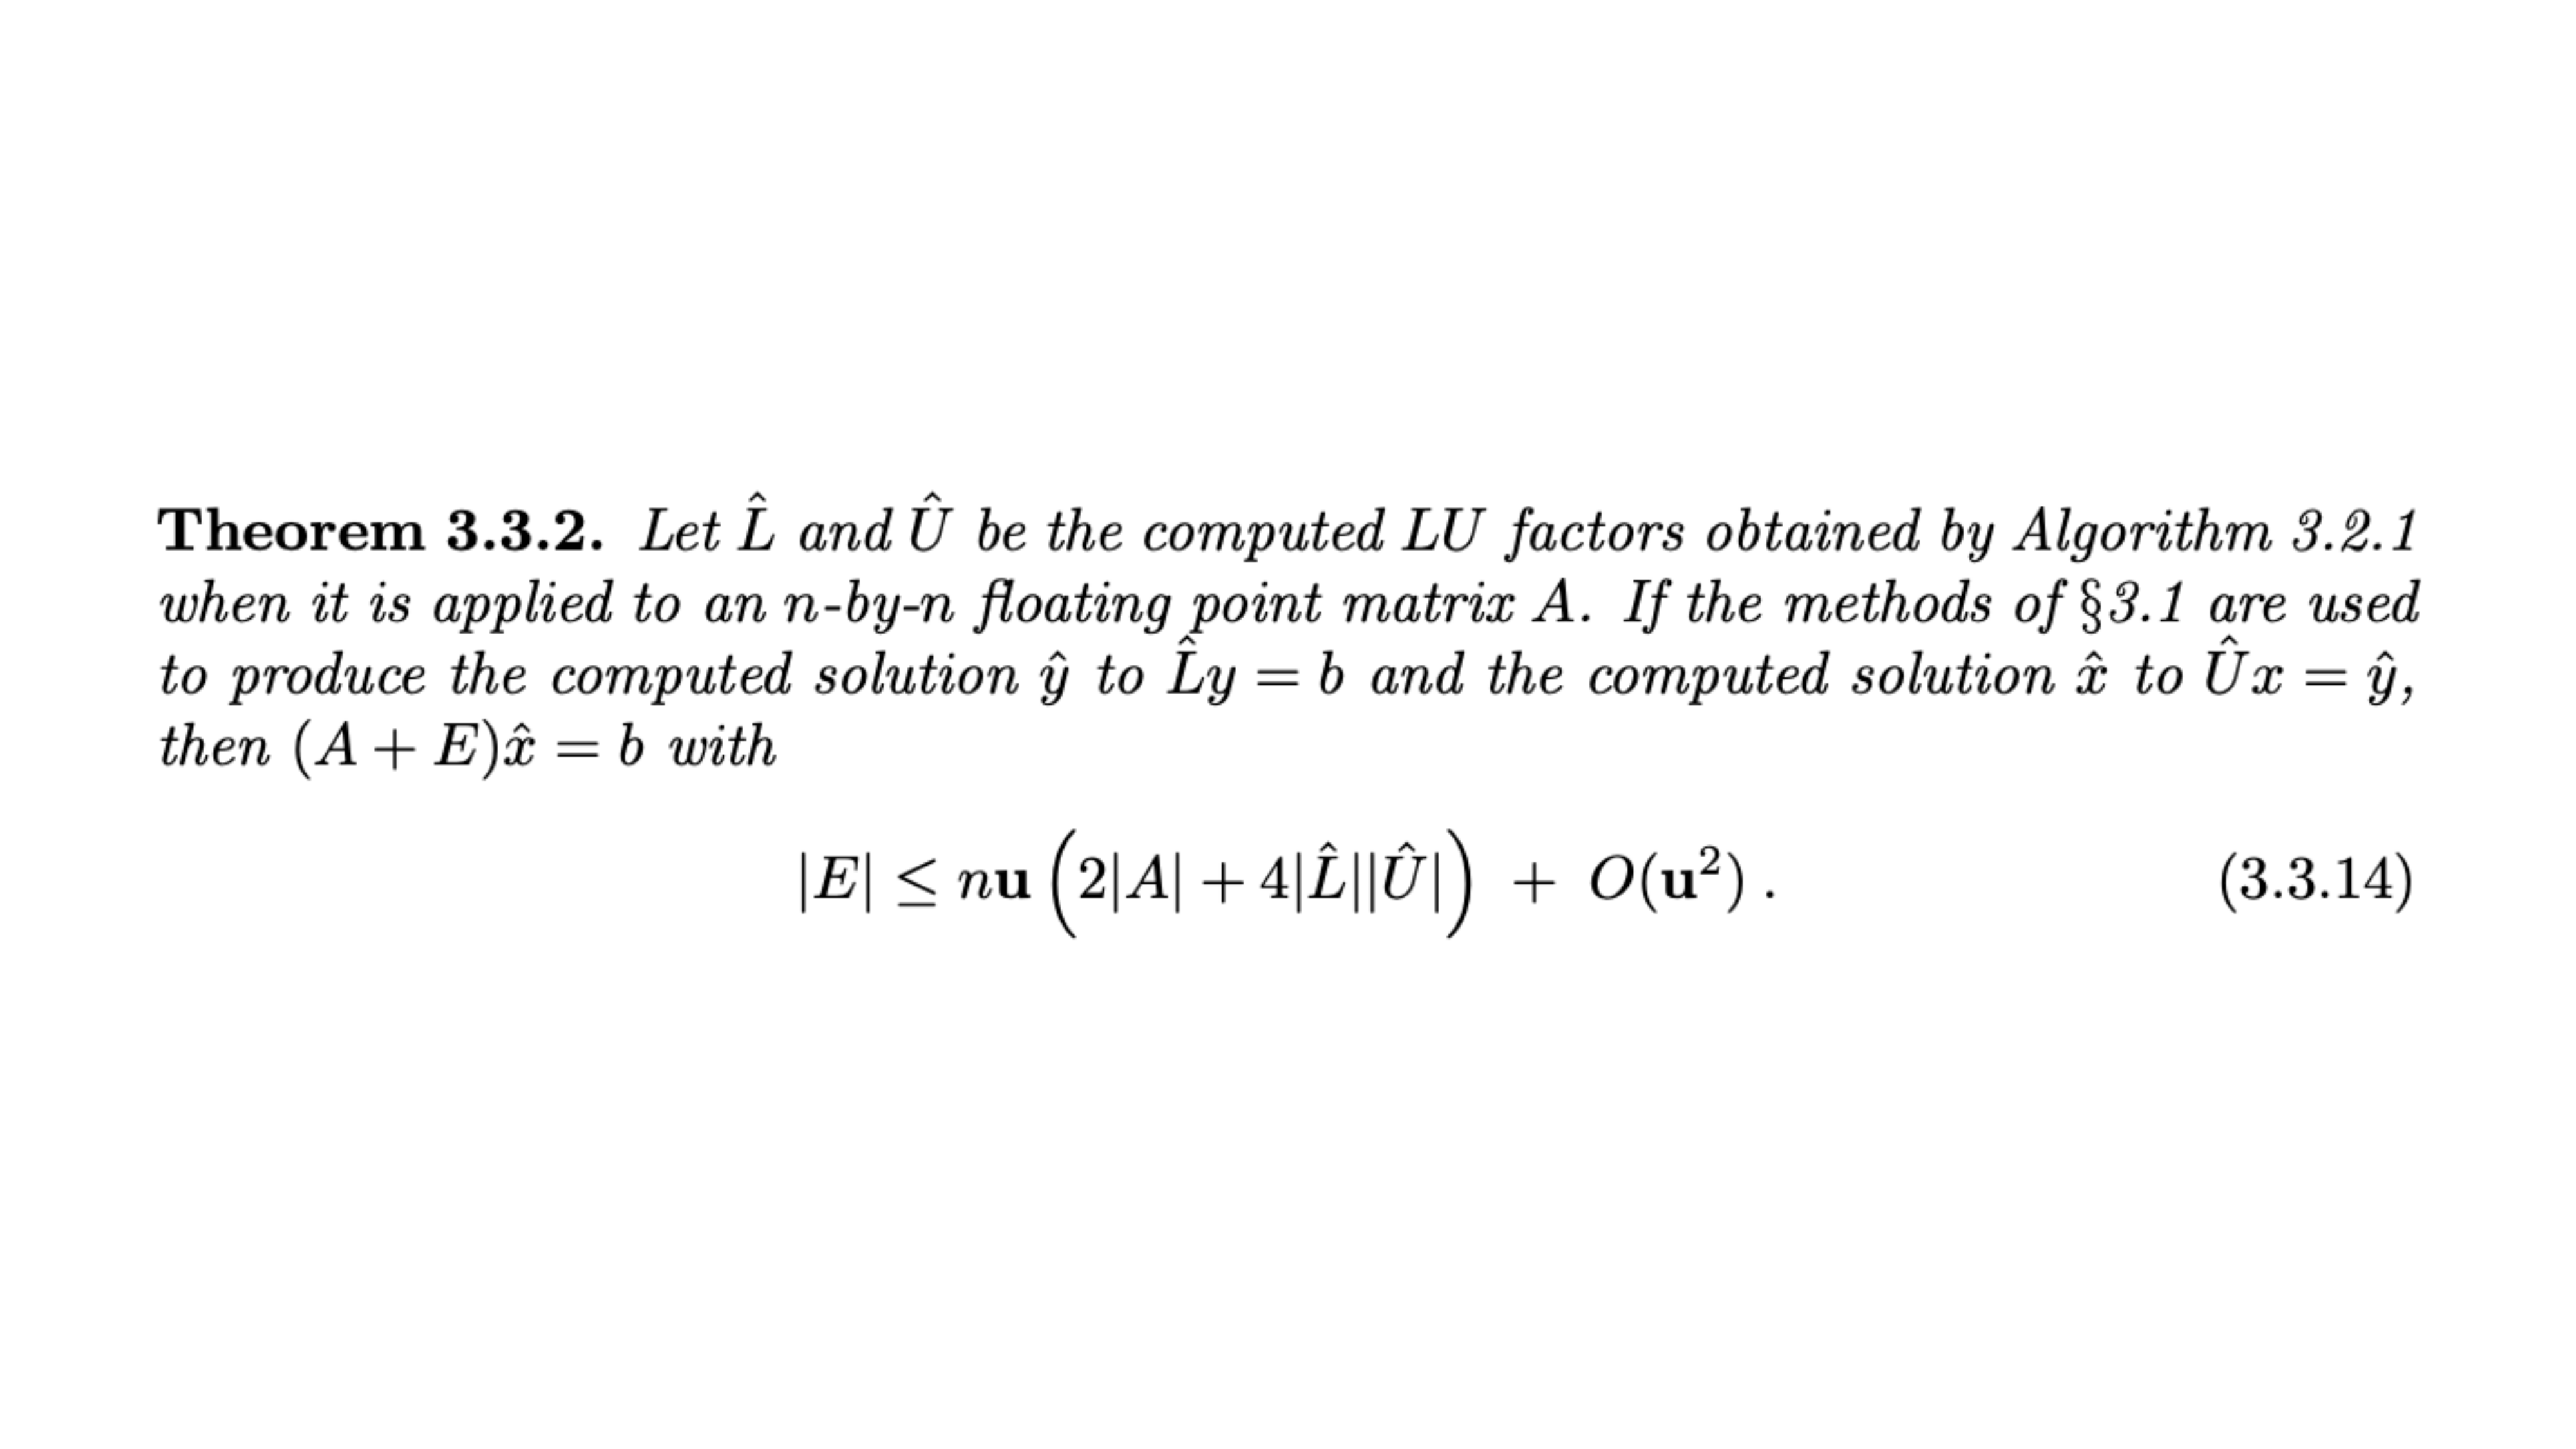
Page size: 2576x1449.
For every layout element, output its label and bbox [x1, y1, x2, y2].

picture [93, 459, 2483, 990]
